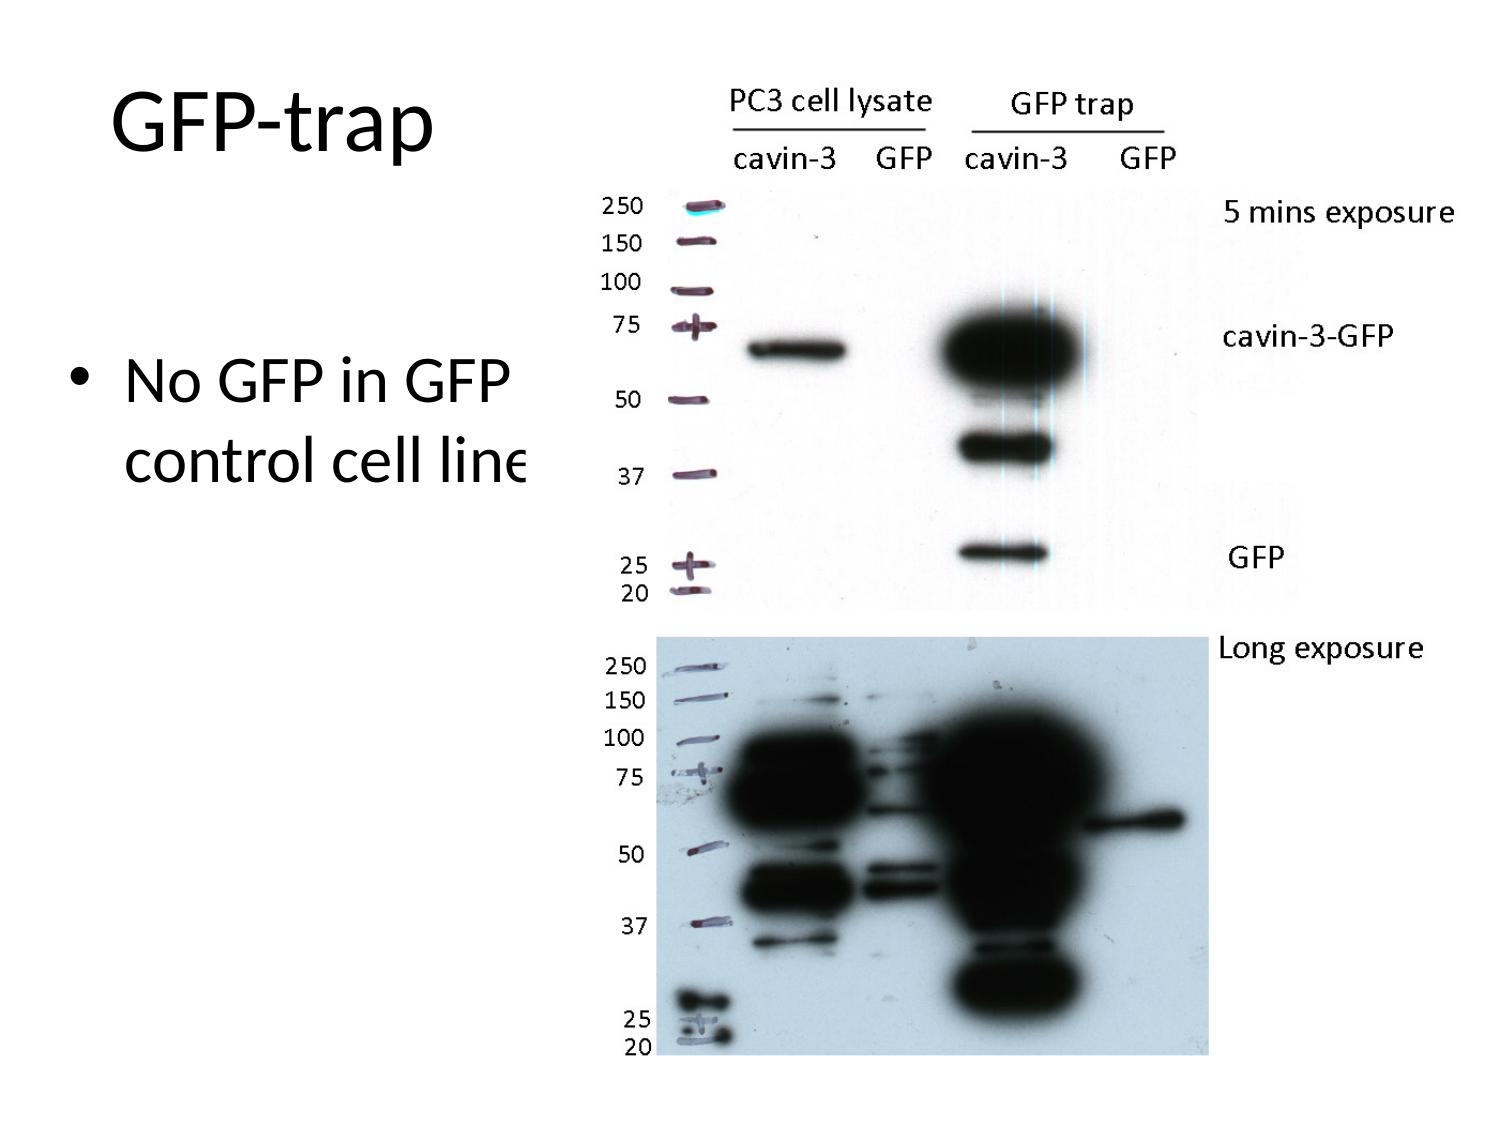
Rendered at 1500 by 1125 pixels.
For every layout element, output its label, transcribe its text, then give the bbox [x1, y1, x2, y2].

title GFP-trap [0, 20, 565, 209]
list No GFP in GFP control cell line [53, 328, 587, 1125]
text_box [525, 54, 1471, 1067]
